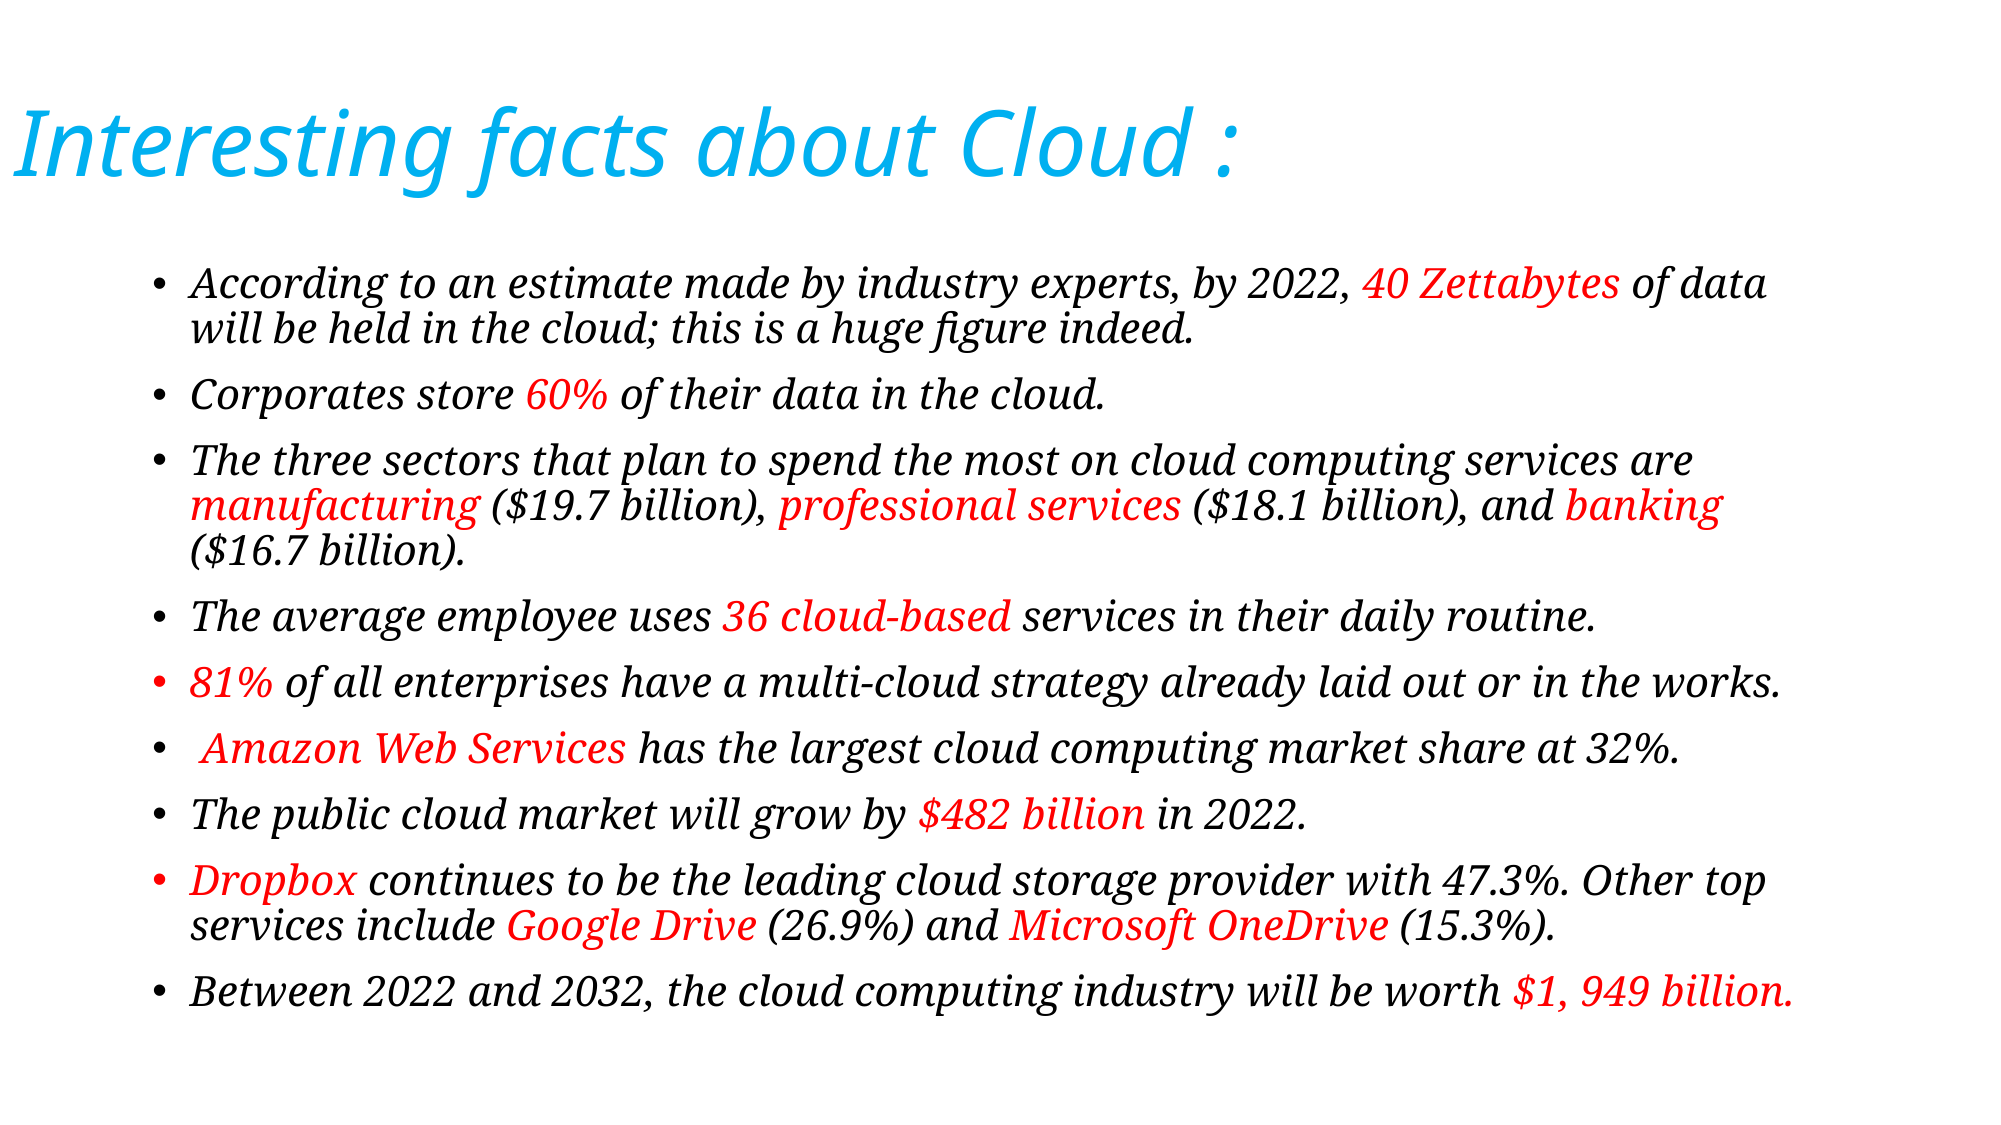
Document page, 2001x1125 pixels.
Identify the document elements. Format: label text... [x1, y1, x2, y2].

title Interesting facts about Cloud : [0, 37, 1725, 256]
list According to an estimate made by industry experts, by 2022, 40 Zettabytes of data will be held in the cloud; this is a huge figure indeed. Corporates store 60% of their data in the cloud. The three sectors that plan to spend the most on cloud computing services are manufacturing ($19.7 billion), professional services ($18.1 billion), and banking ($16.7 billion). The average employee uses 36 cloud-based services in their daily routine. 81% of all enterprises have a multi-cloud strategy already laid out or in the works. Amazon Web Services has the largest cloud computing market share at 32%. The public cloud market will grow by $482 billion in 2022. Dropbox continues to be the leading cloud storage provider with 47.3%. Other top services include Google Drive (26.9%) and Microsoft OneDrive (15.3%). Between 2022 and 2032, the cloud computing industry will be worth $1, 949 billion. [137, 255, 1863, 1066]
